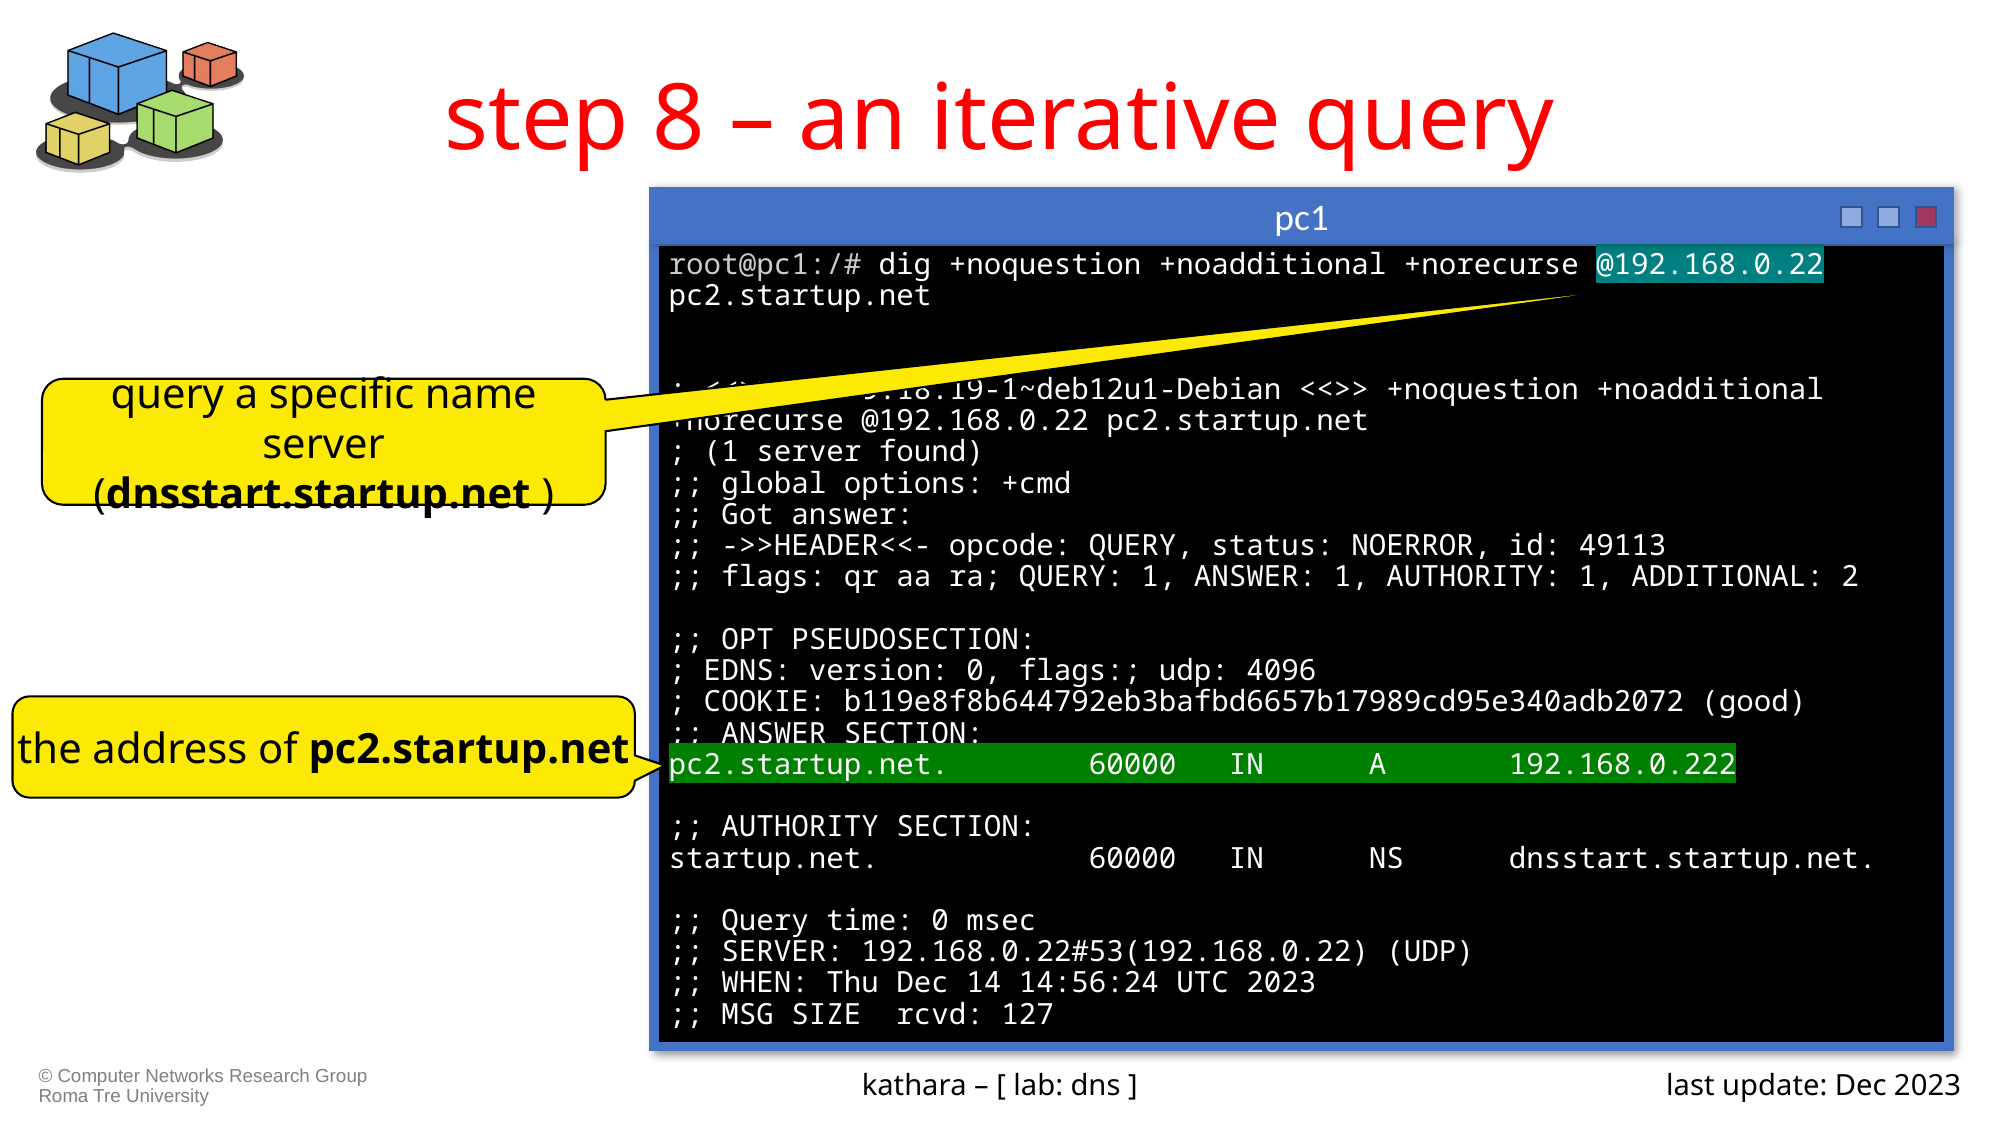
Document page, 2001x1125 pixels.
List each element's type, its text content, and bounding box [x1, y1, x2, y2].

picture [36, 32, 99, 173]
text_box query a specific name server (dnsstart.startup.net ) [41, 378, 648, 505]
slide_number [1519, 1058, 1977, 1114]
title step 8 – an iterative query [99, 19, 1900, 207]
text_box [653, 191, 1950, 1047]
text_box the address of pc2.startup.net [12, 696, 648, 798]
footer kathara – [ lab: dns ] [511, 1058, 1489, 1114]
